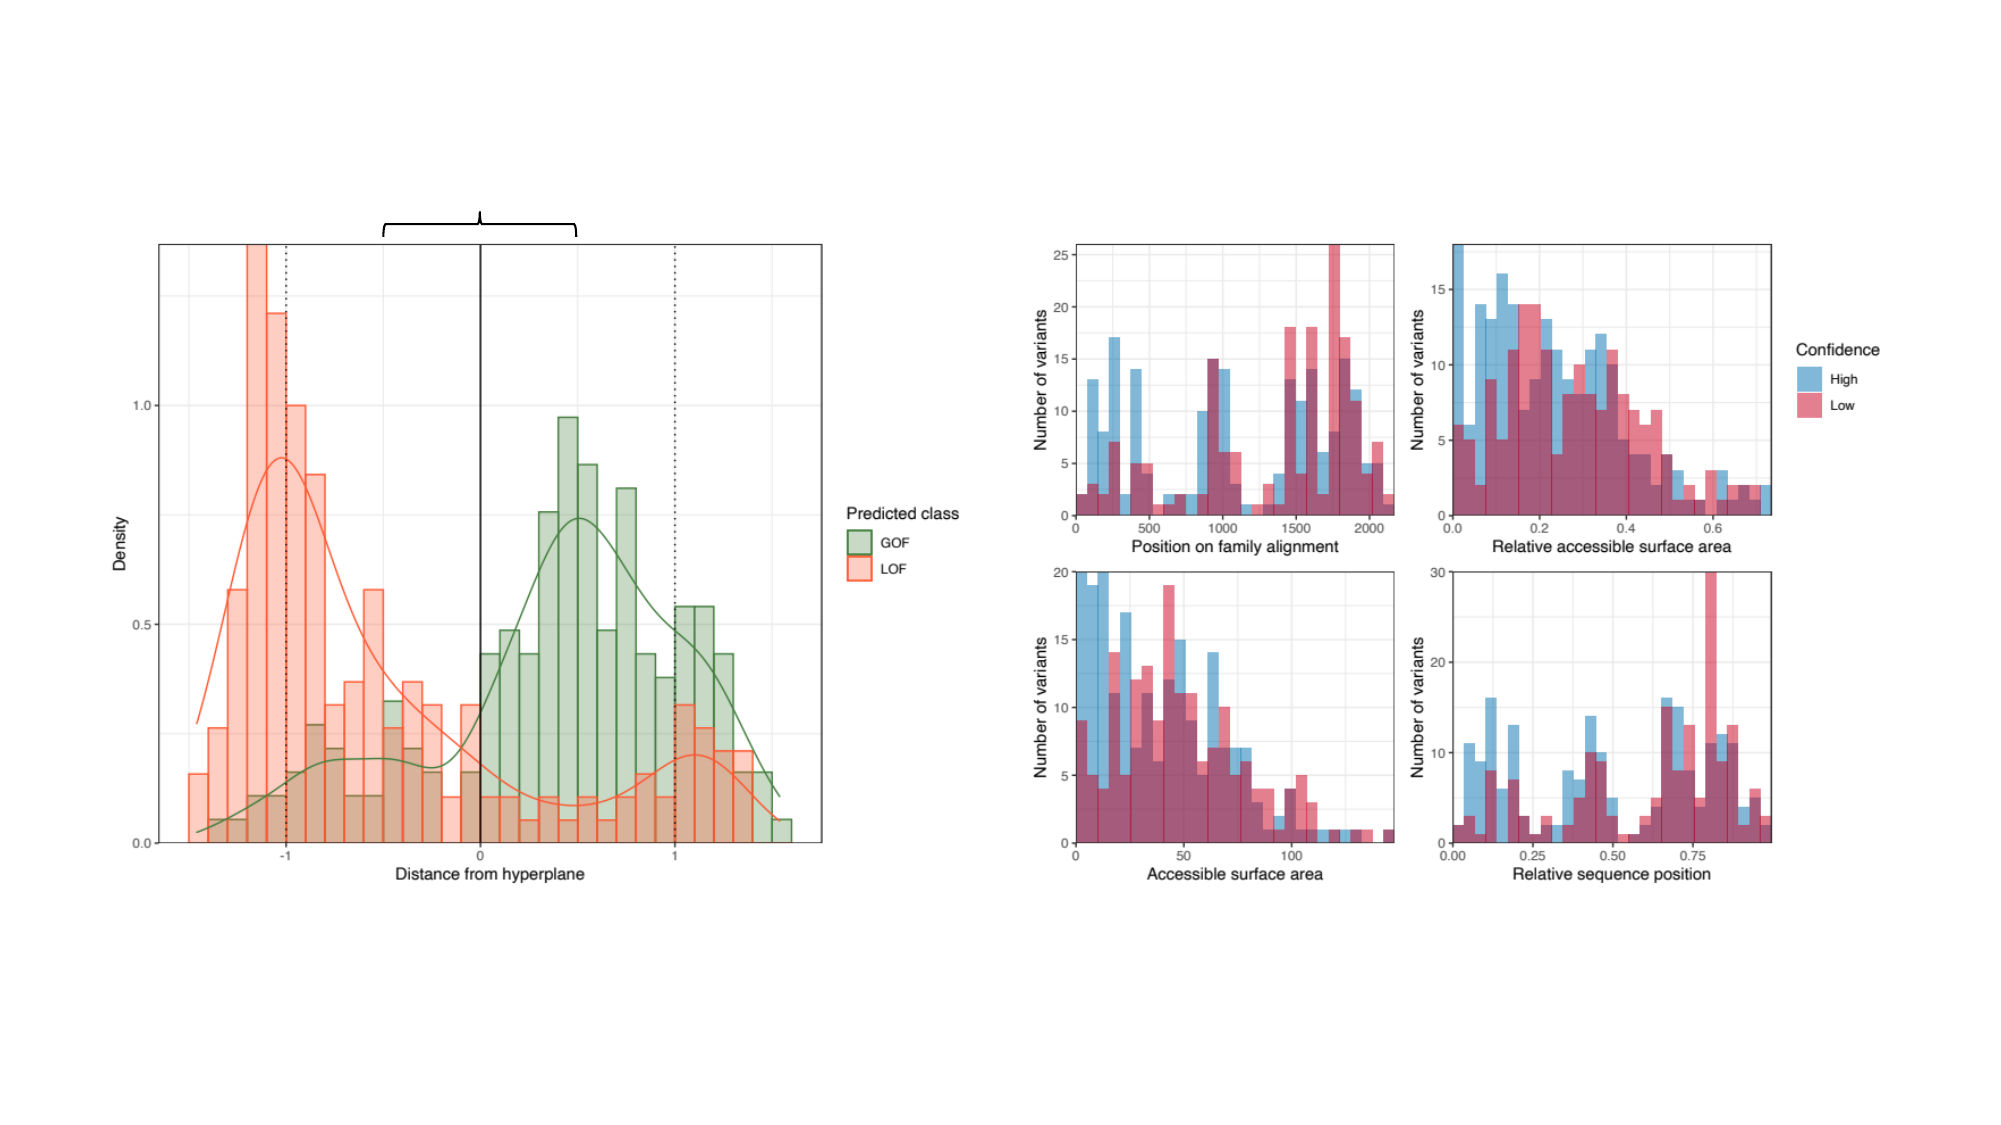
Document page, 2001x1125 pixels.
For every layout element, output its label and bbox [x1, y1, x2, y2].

text_box [382, 211, 577, 236]
picture [1026, 236, 1895, 888]
picture [105, 236, 974, 888]
